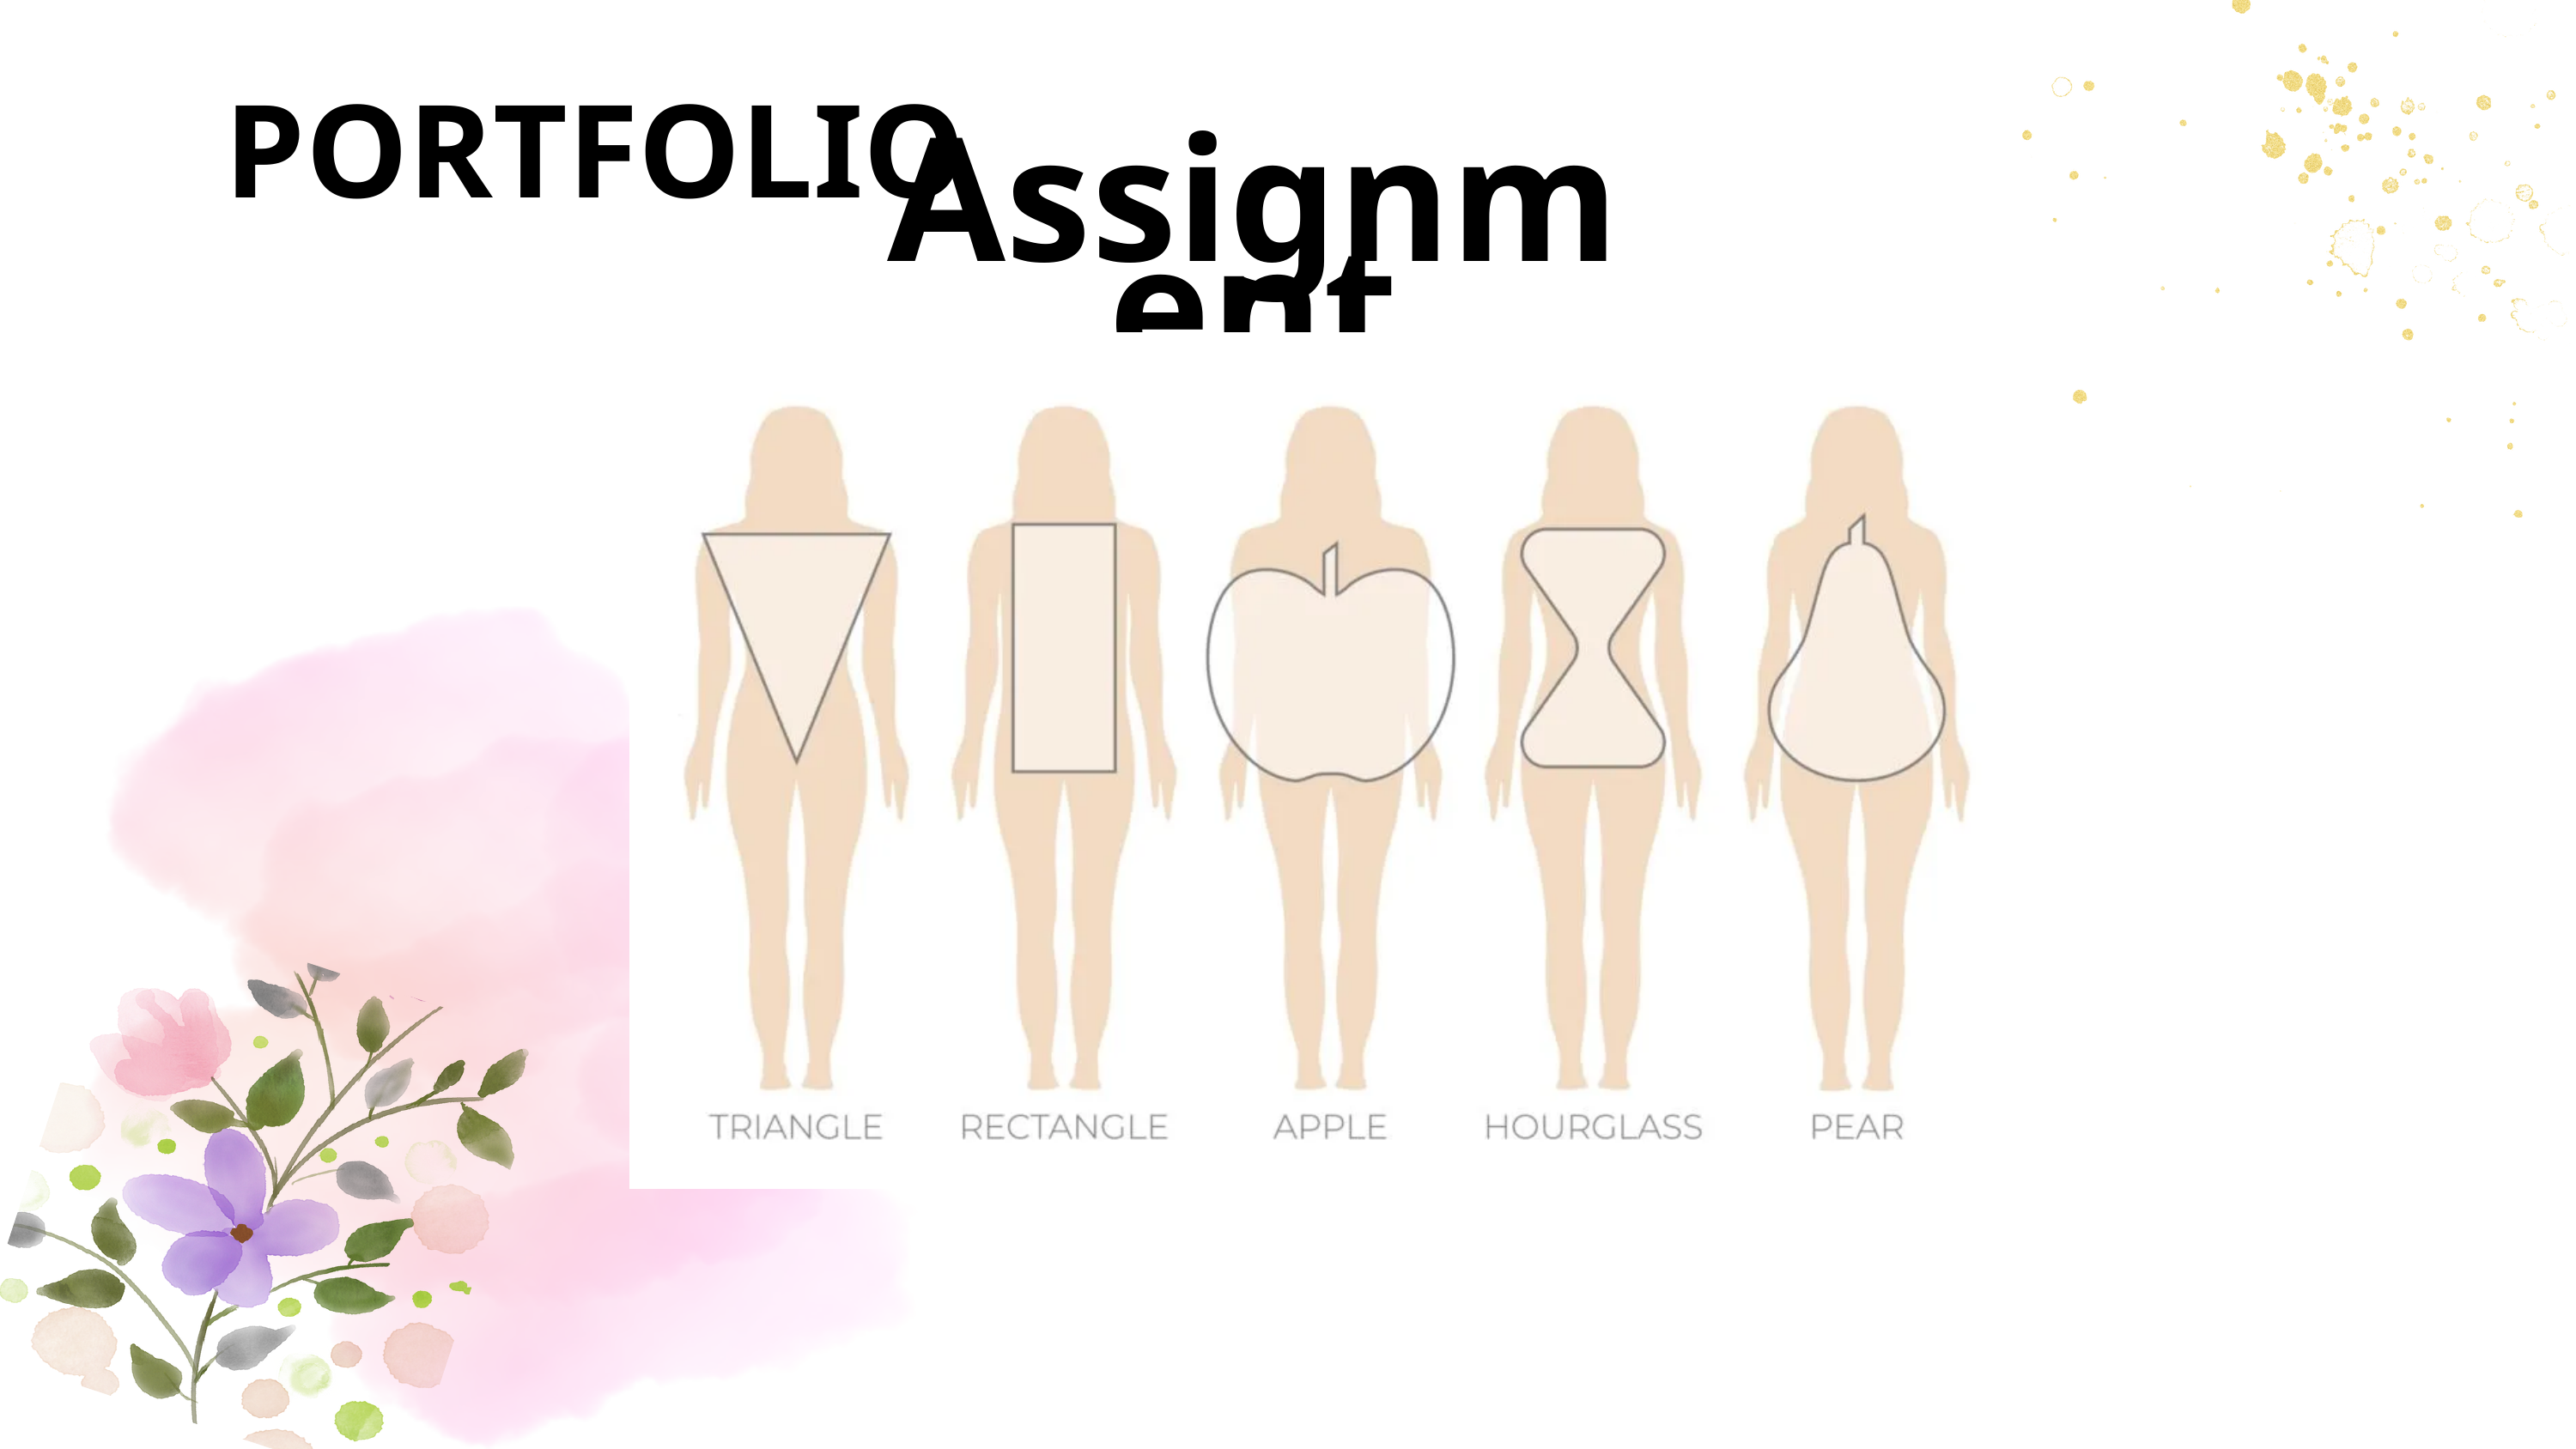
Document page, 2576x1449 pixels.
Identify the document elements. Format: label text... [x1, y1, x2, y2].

text_box [75, 606, 1016, 1449]
text_box PORTFOLIO [0, 70, 1546, 230]
text_box [2021, 0, 2576, 518]
picture [629, 332, 2026, 1189]
text_box [0, 900, 552, 1449]
text_box Assignment [858, 185, 1649, 331]
